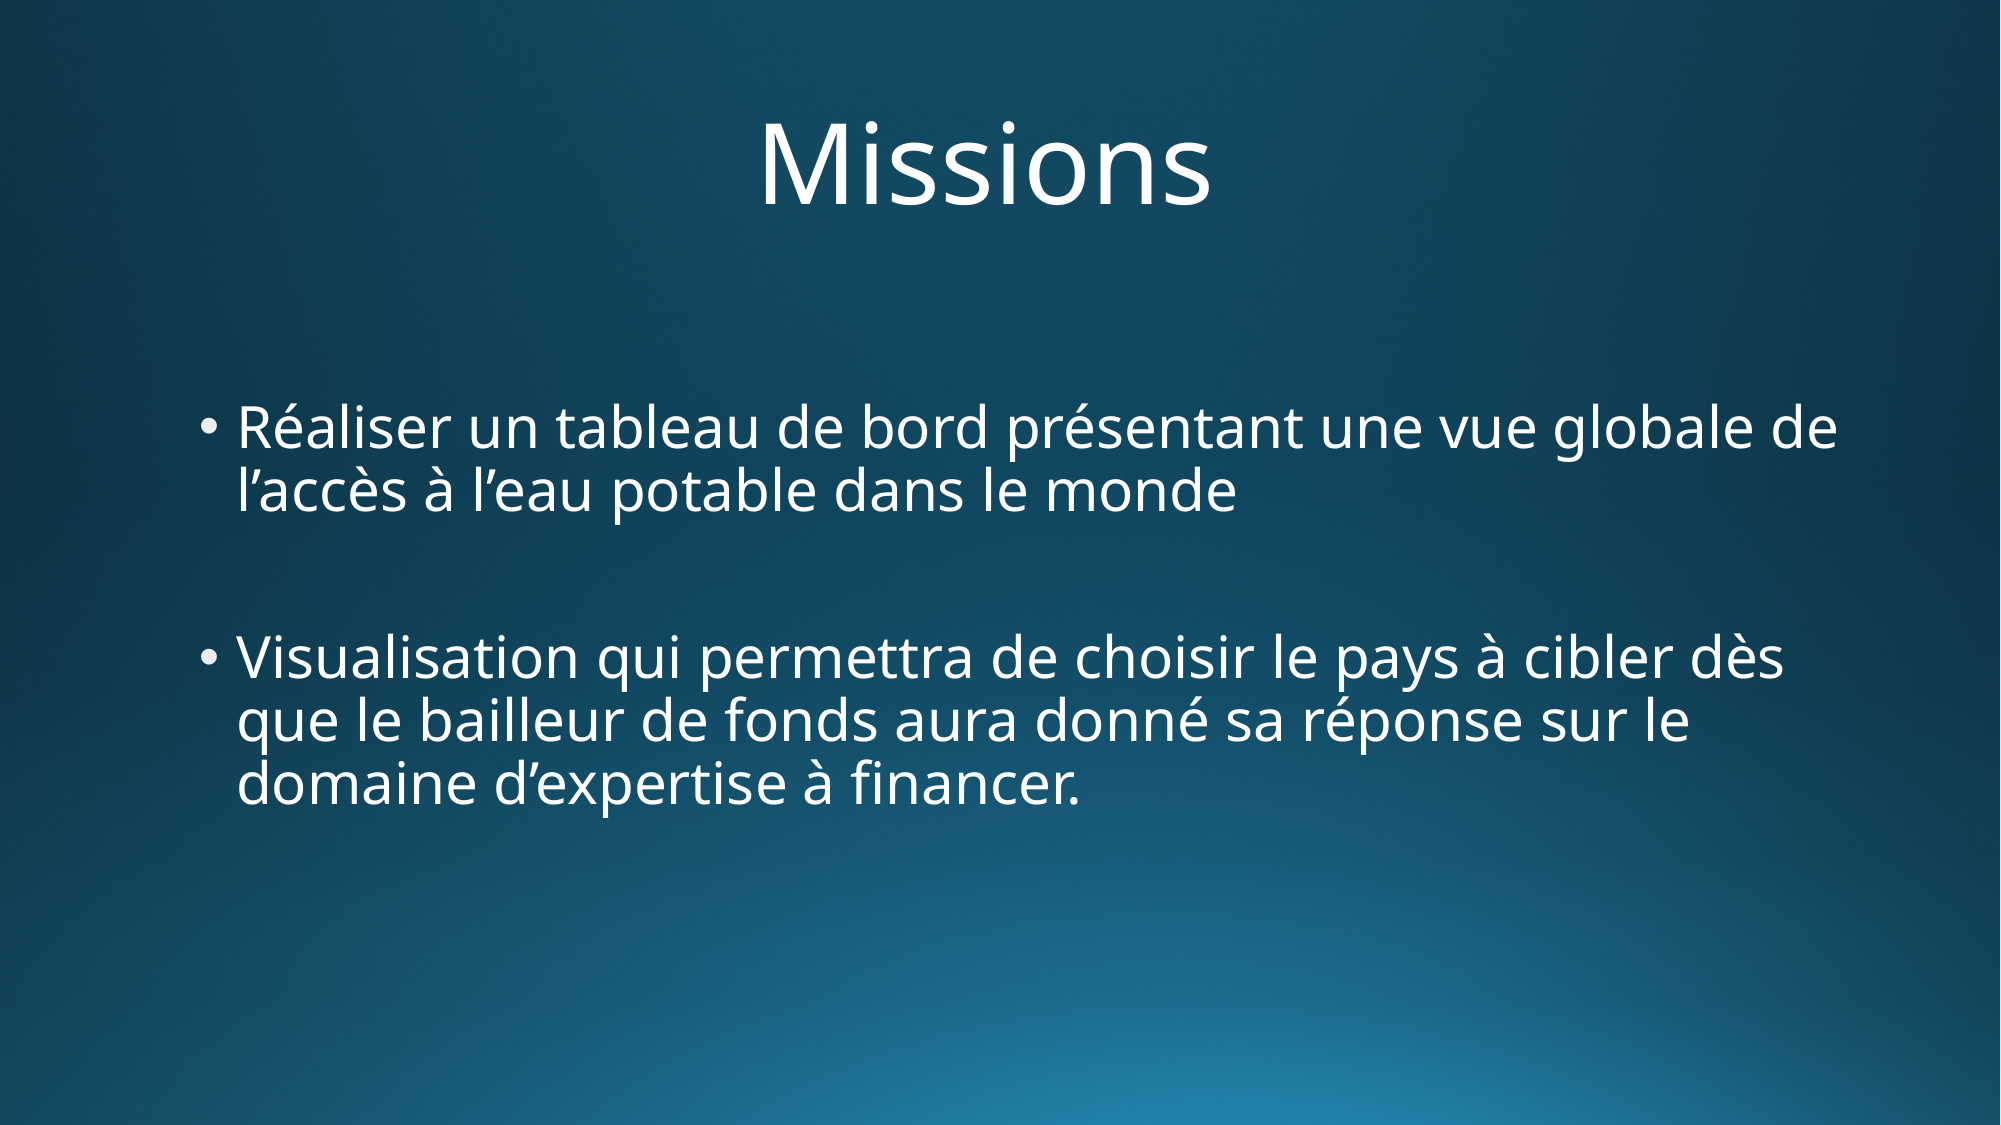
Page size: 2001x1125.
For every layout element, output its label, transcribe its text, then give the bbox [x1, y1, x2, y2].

list Réaliser un tableau de bord présentant une vue globale de l’accès à l’eau potable dans le monde Visualisation qui permettra de choisir le pays à cibler dès que le bailleur de fonds aura donné sa réponse sur le domaine d’expertise à financer. [183, 299, 1863, 1014]
title Missions [137, 59, 1863, 278]
picture [0, 0, 2001, 1125]
